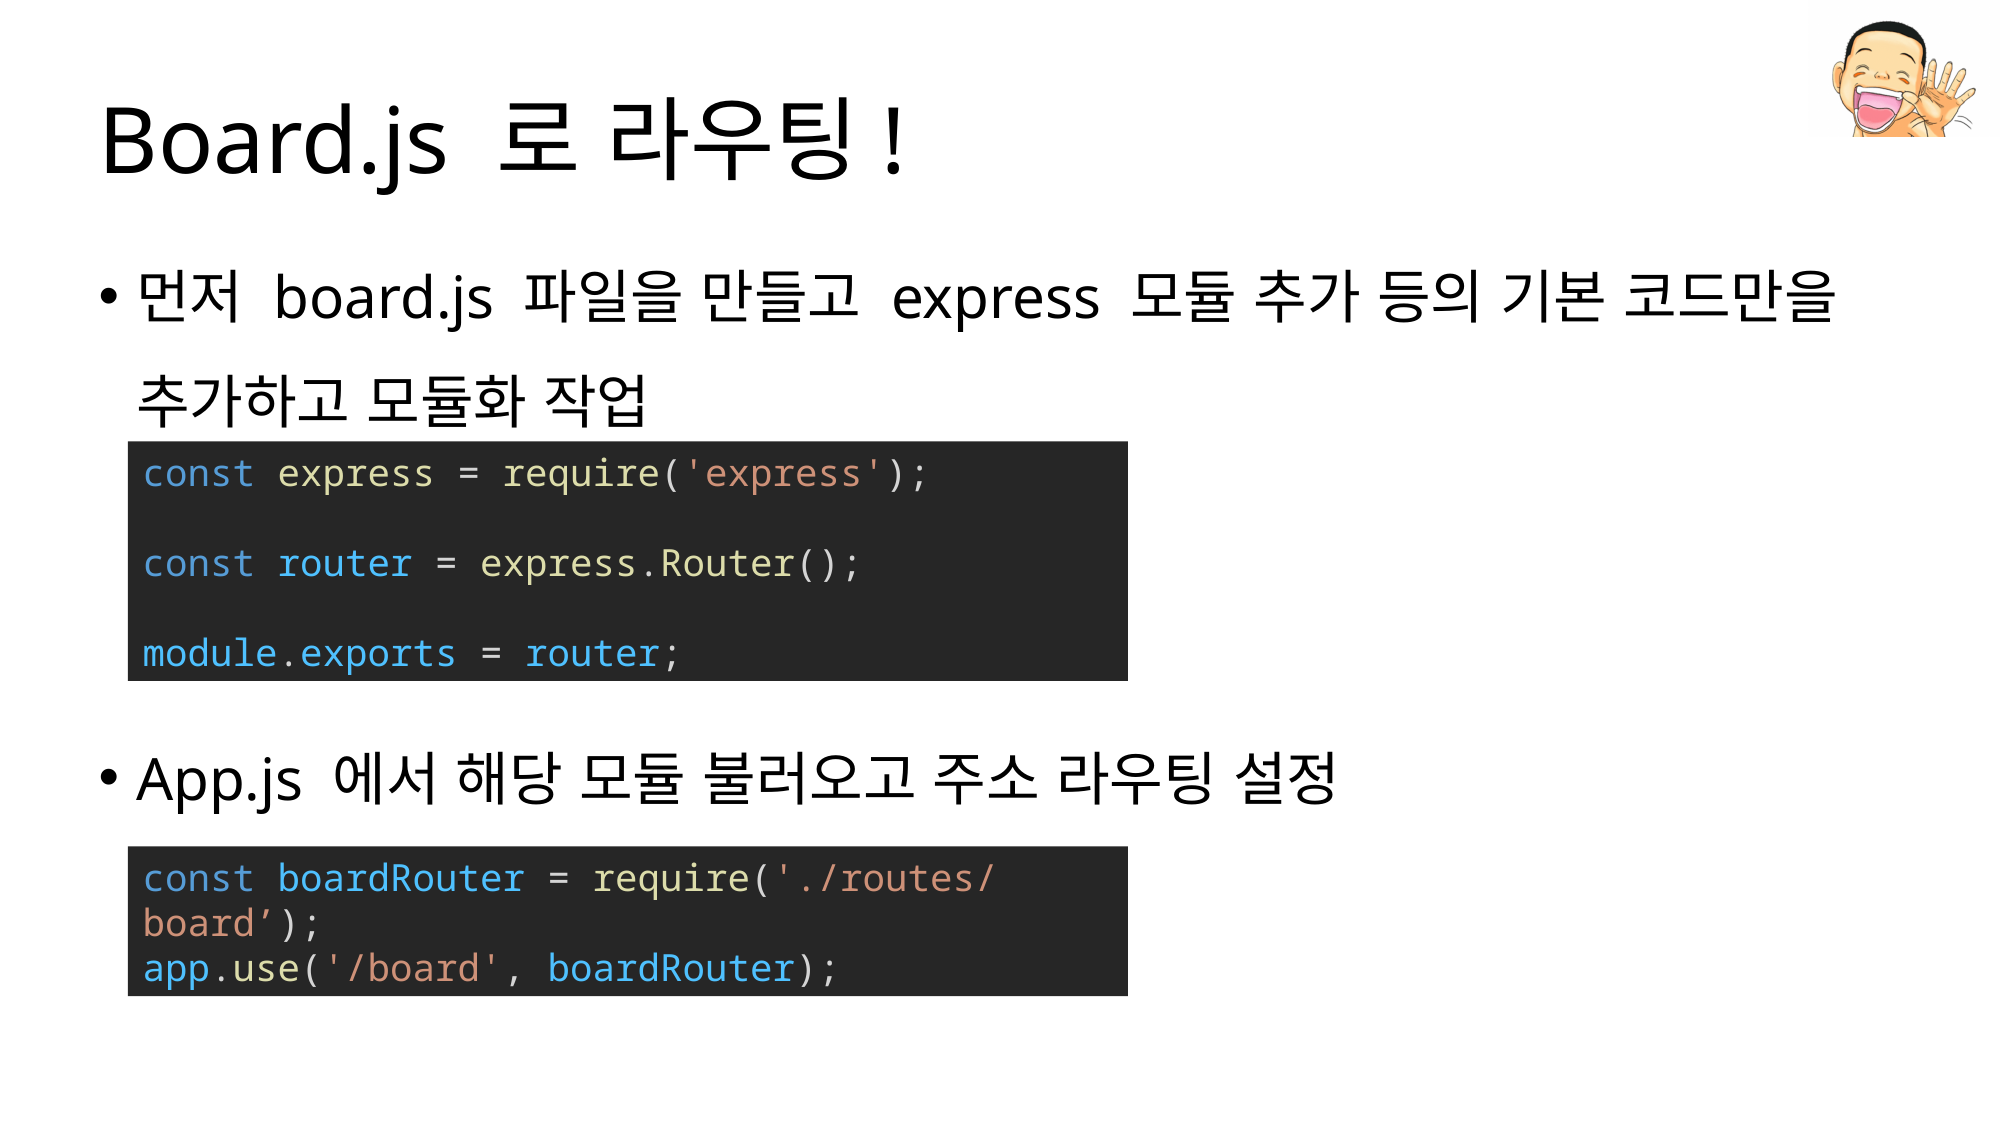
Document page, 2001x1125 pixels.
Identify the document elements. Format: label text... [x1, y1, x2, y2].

text_box const boardRouter = require('./routes/board’); app.use('/board', boardRouter); [127, 846, 1128, 997]
list 먼저 board.js 파일을 만들고 express 모듈 추가 등의 기본 코드만을 추가하고 모듈화 작업 App.js 에서 해당 모듈 불러오고 주소 라우팅 설정 [83, 218, 1931, 1125]
text_box const express = require('express'); const router = express.Router(); module.exports = router; [127, 441, 1128, 681]
title Board.js 로 라우팅! [83, 0, 1931, 218]
picture [1931, 0, 2000, 137]
